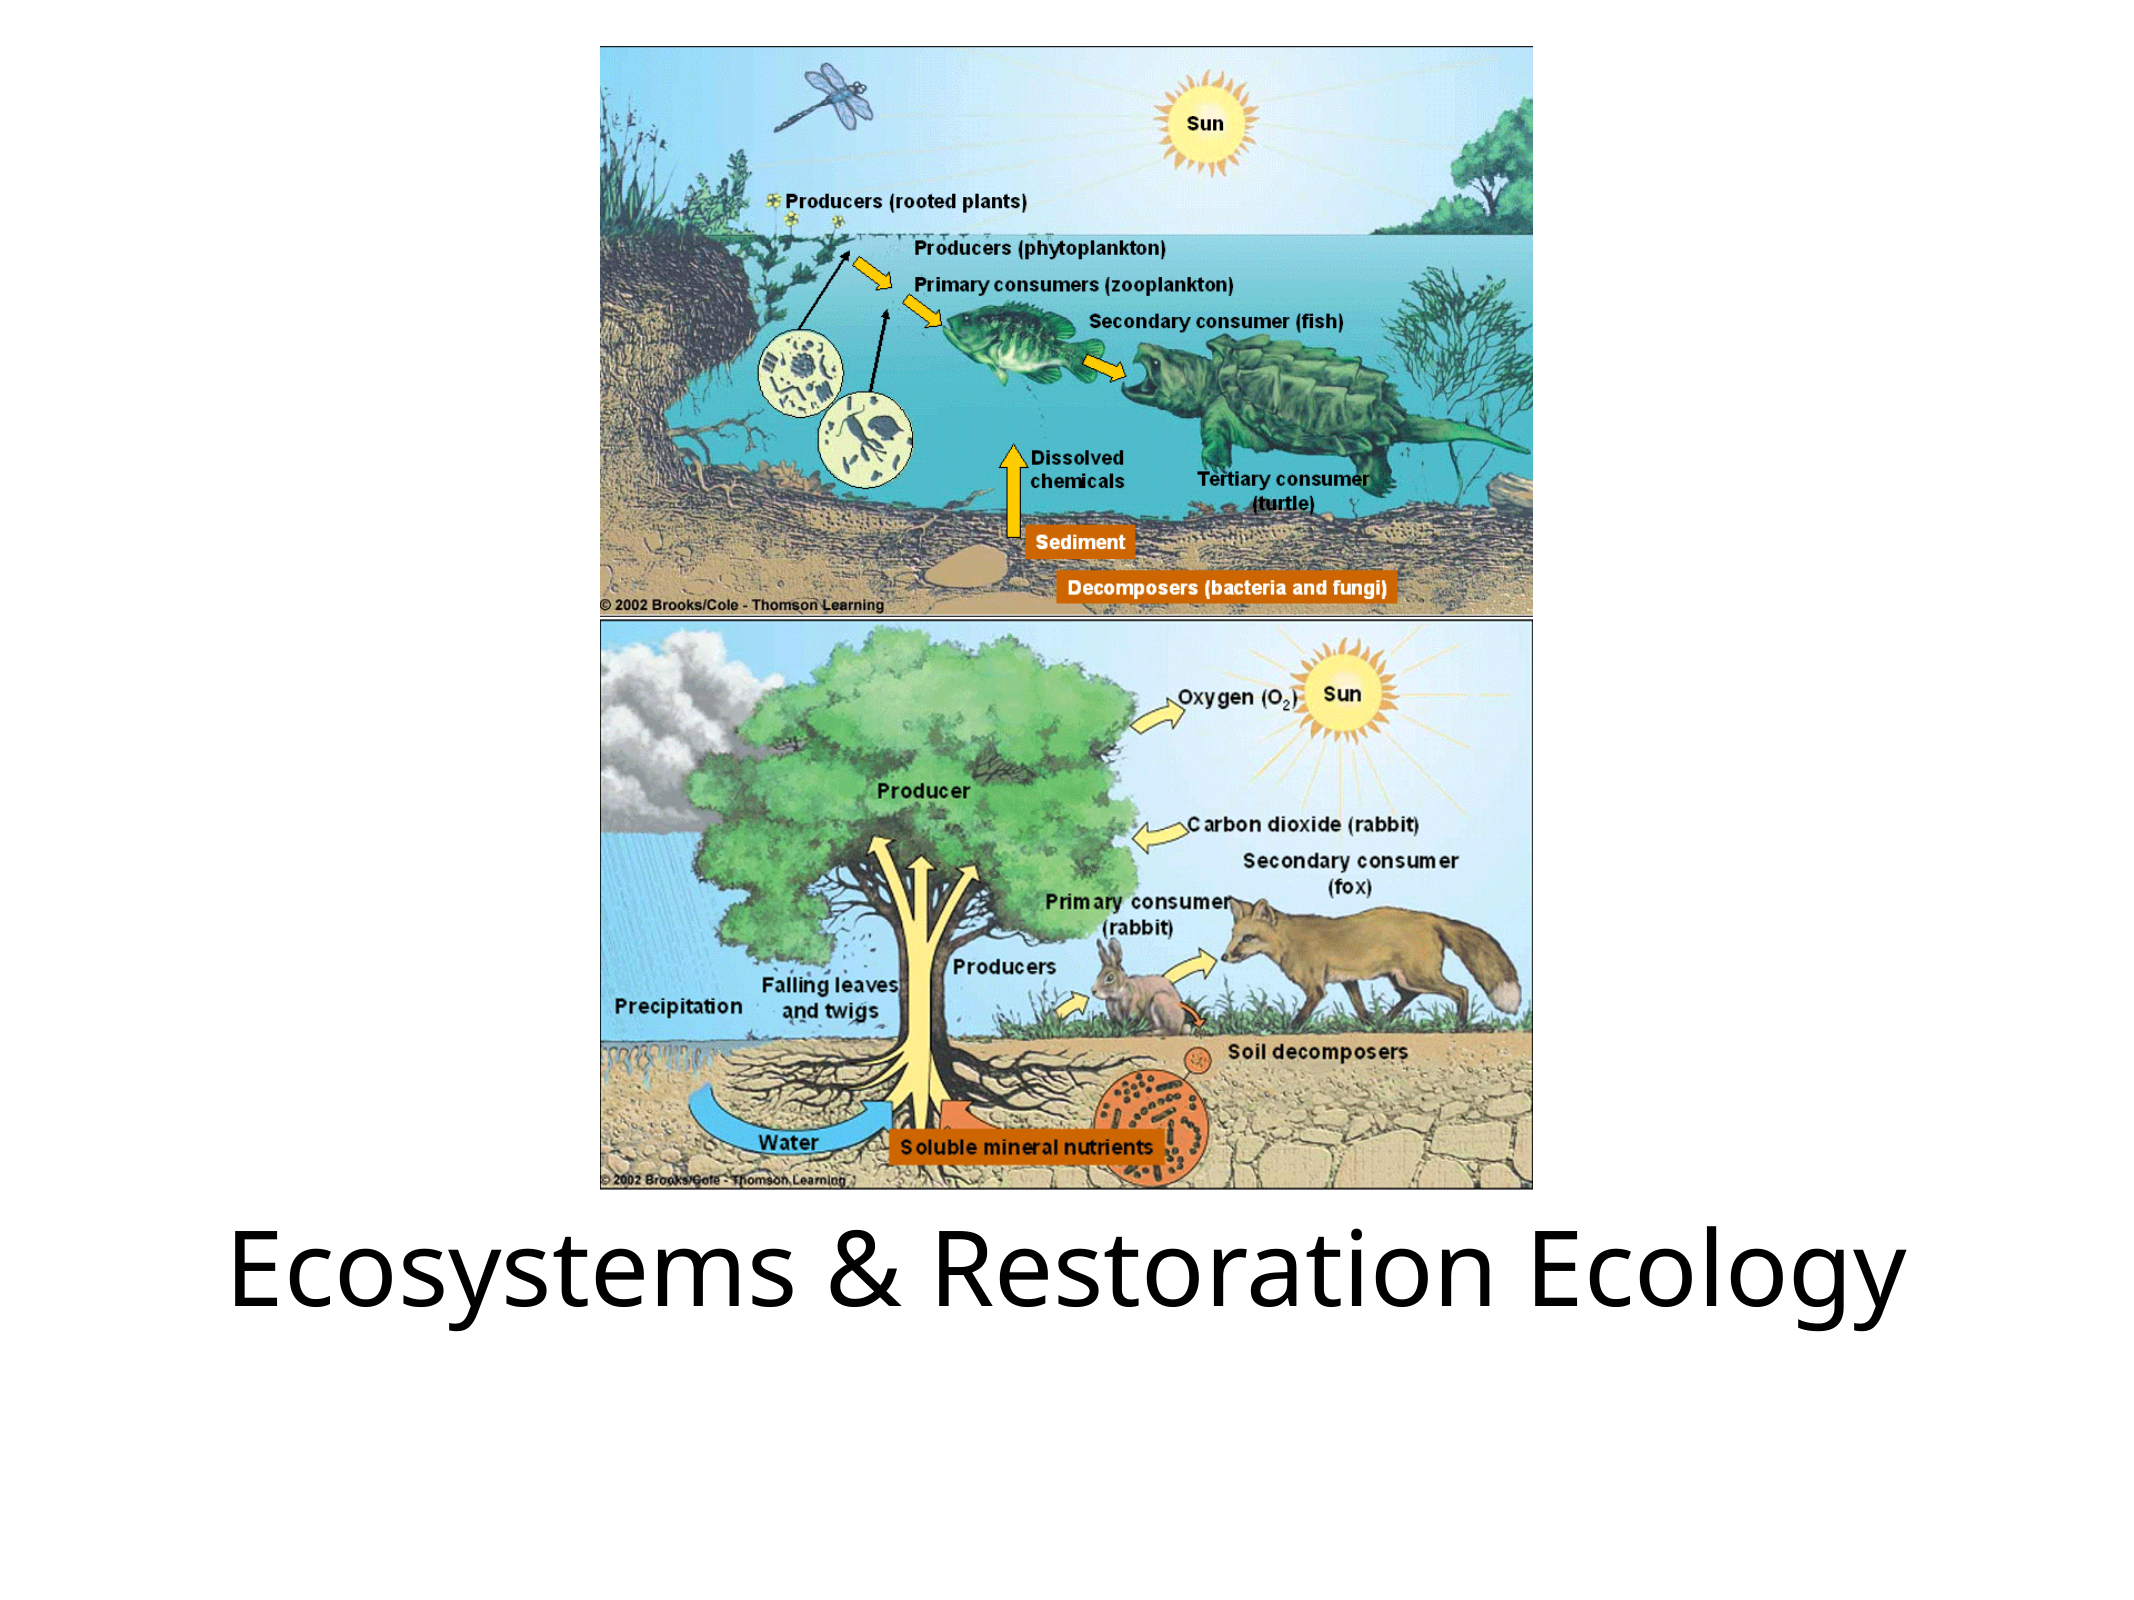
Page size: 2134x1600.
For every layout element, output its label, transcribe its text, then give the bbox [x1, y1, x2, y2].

picture [600, 44, 1533, 1191]
title Ecosystems & Restoration Ecology [207, 1101, 1926, 1336]
